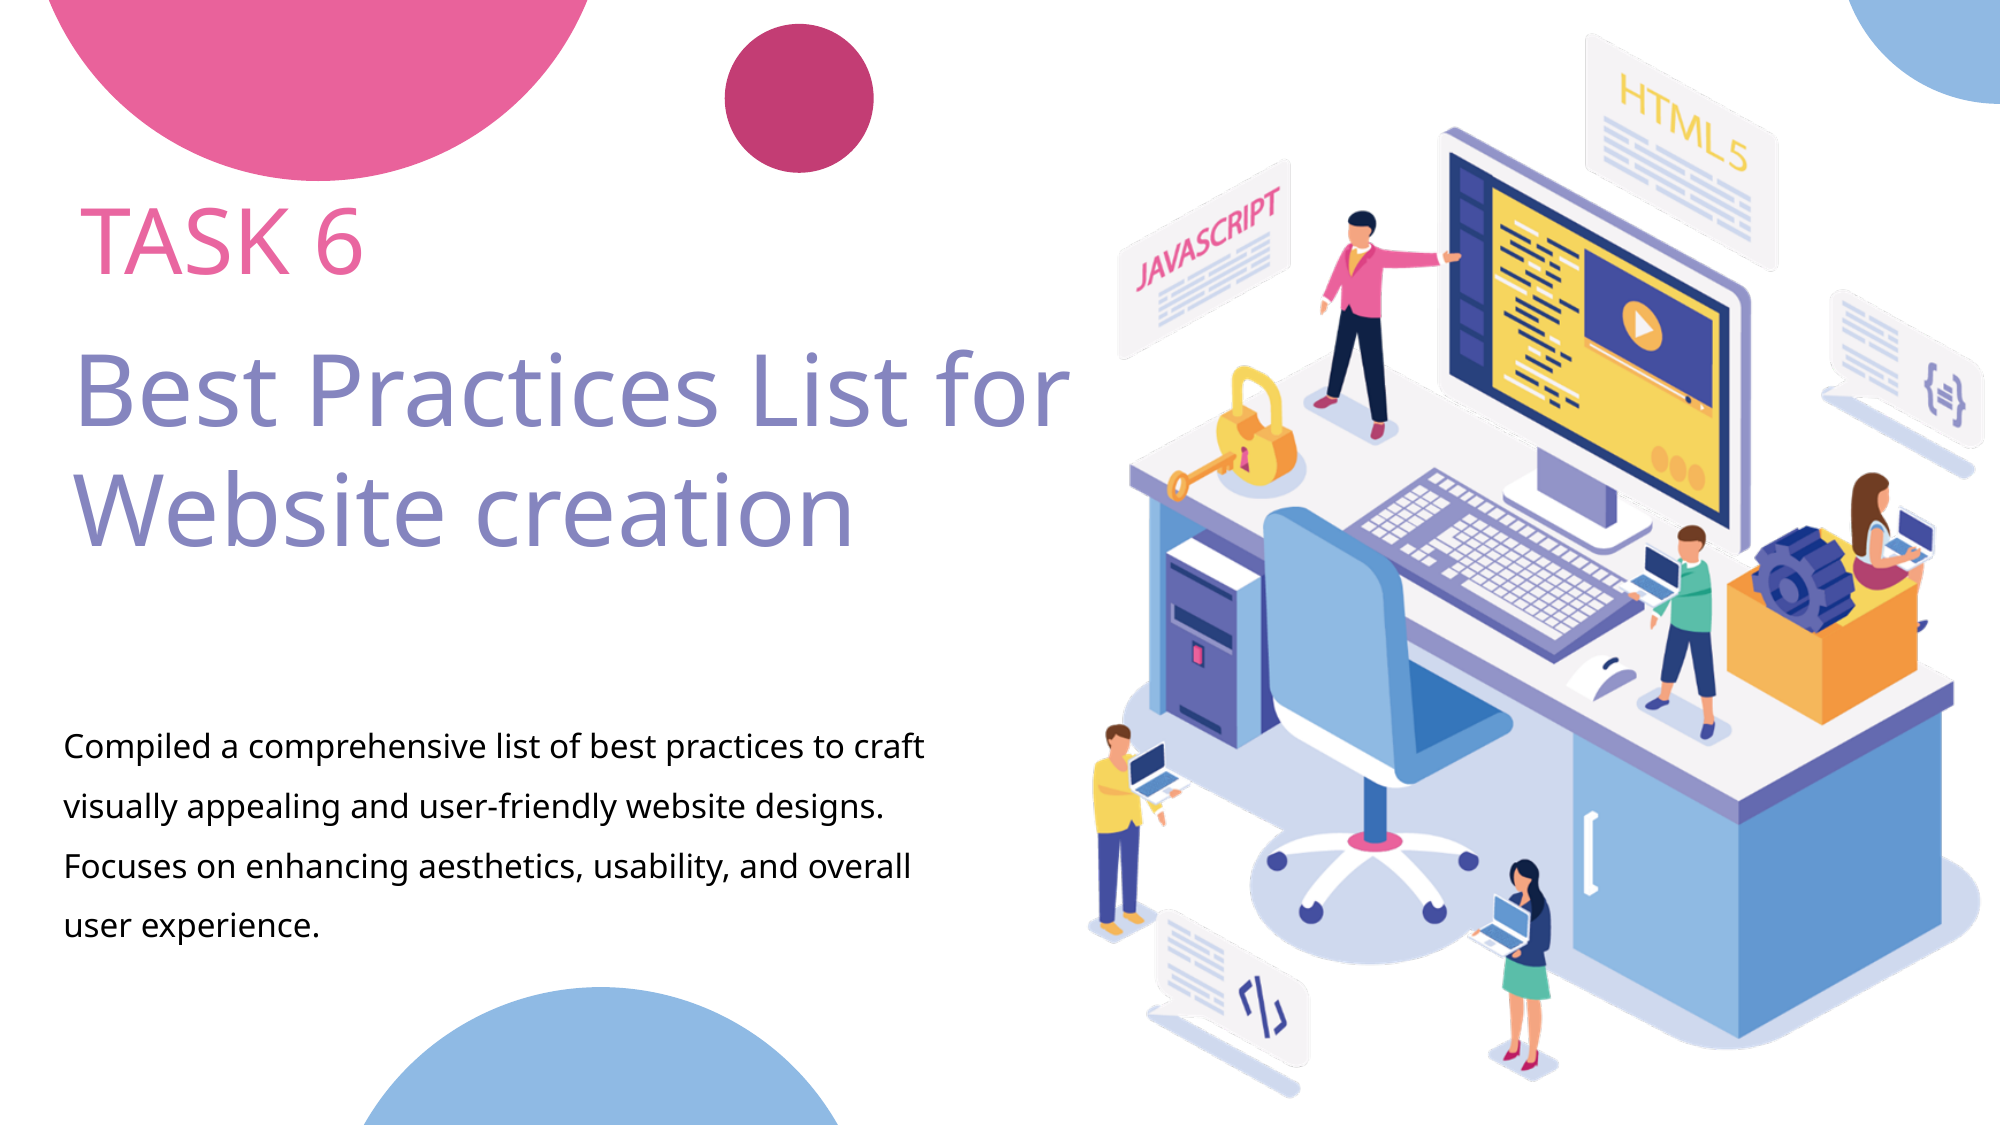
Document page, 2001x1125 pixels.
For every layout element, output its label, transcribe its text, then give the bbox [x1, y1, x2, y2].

text_box Best Practices List for Website creation [58, 319, 1034, 574]
text_box [723, 22, 875, 174]
text_box [47, 0, 589, 175]
text_box Compiled a comprehensive list of best practices to craft visually appealing and user-friendly website designs. Focuses on enhancing aesthetics, usability, and overall user experience. [48, 697, 966, 952]
text_box [362, 986, 840, 1125]
text_box TASK 6 [65, 175, 382, 300]
picture [1034, 0, 2000, 1125]
